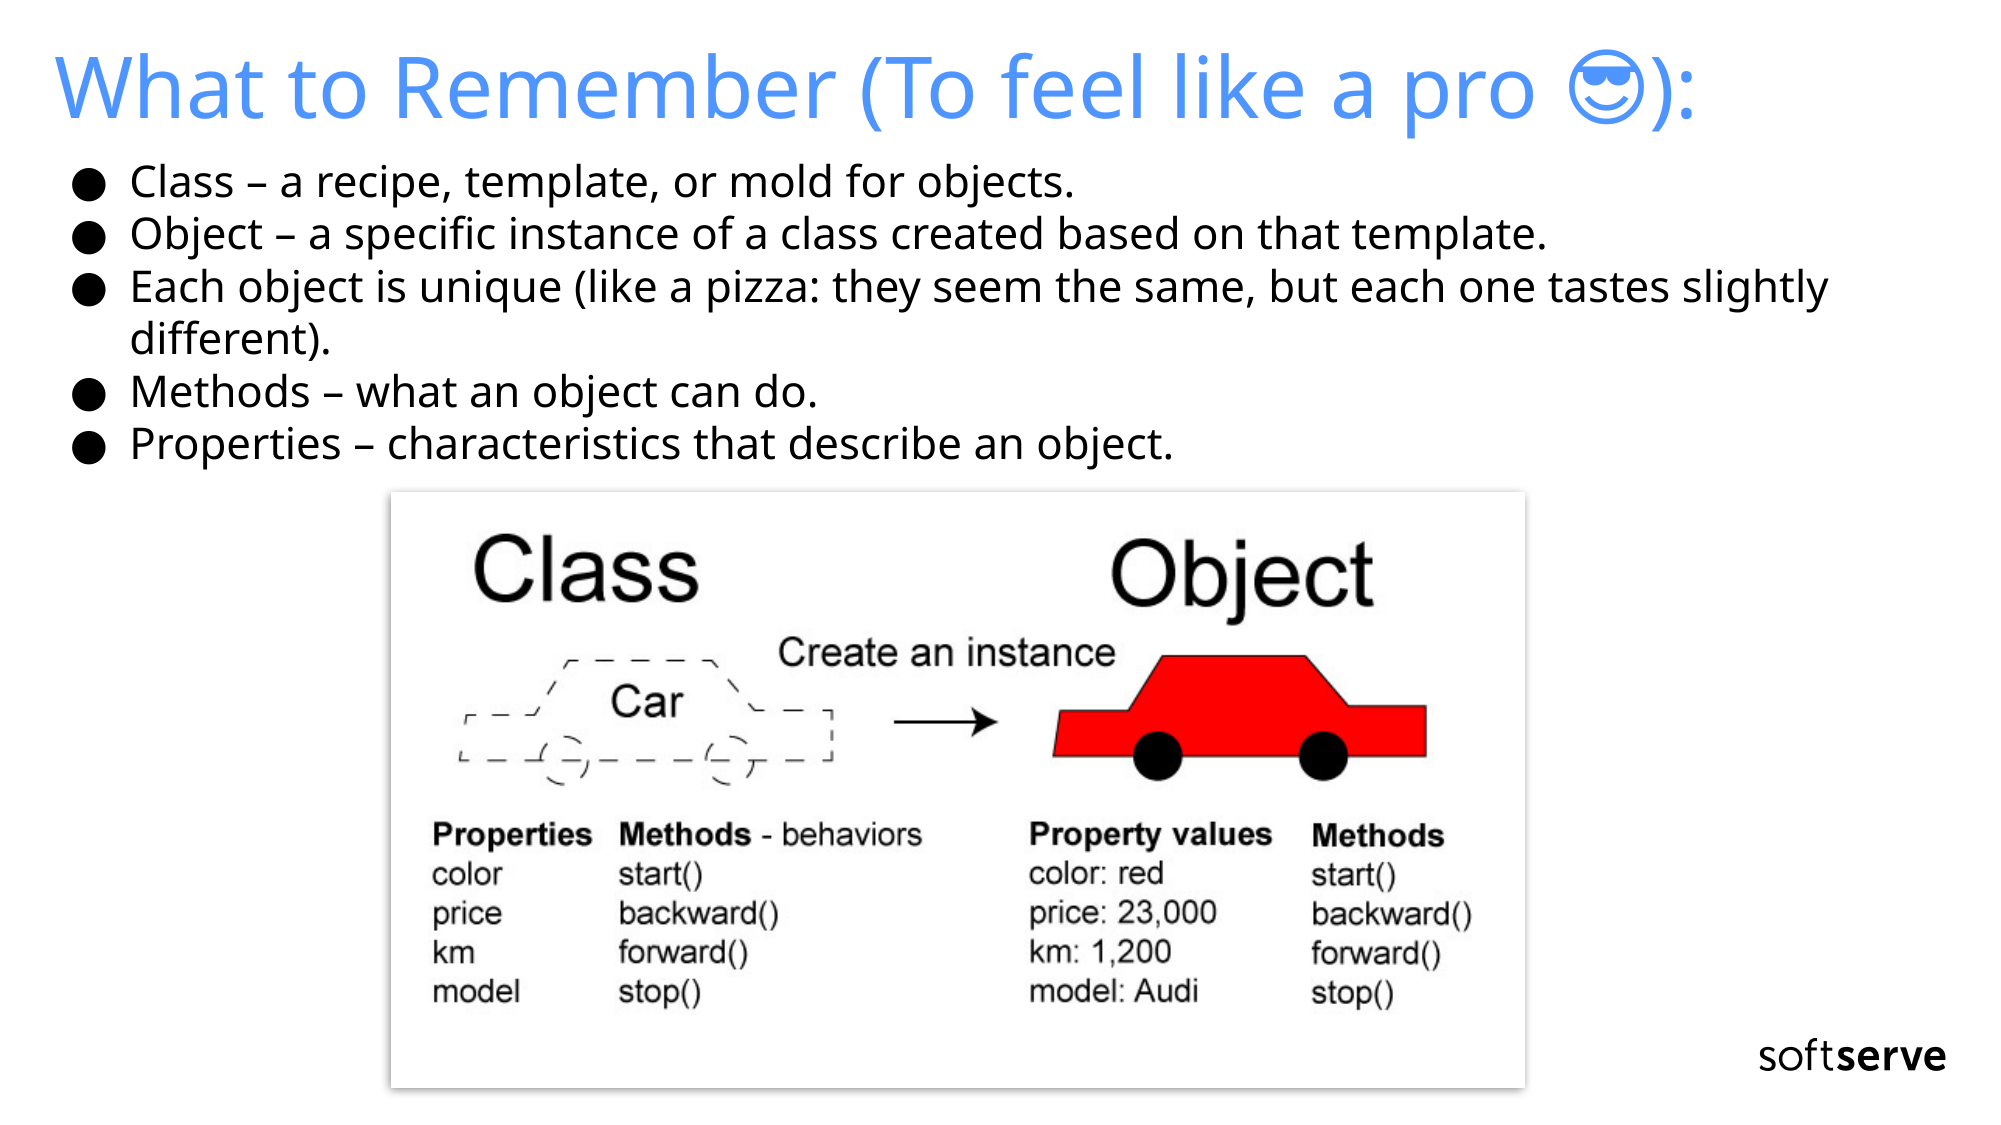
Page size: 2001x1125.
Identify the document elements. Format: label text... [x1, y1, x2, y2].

list Class – a recipe, template, or mold for objects. Object – a specific instance of a class created based on that template. Each object is unique (like a pizza: they seem the same, but each one tastes slightly different). Methods – what an object can do. Properties – characteristics that describe an object. [54, 147, 1939, 493]
picture [391, 492, 1526, 1088]
picture [1759, 1038, 1946, 1071]
title What to Remember (To feel like a pro 😎): [54, 53, 1939, 147]
